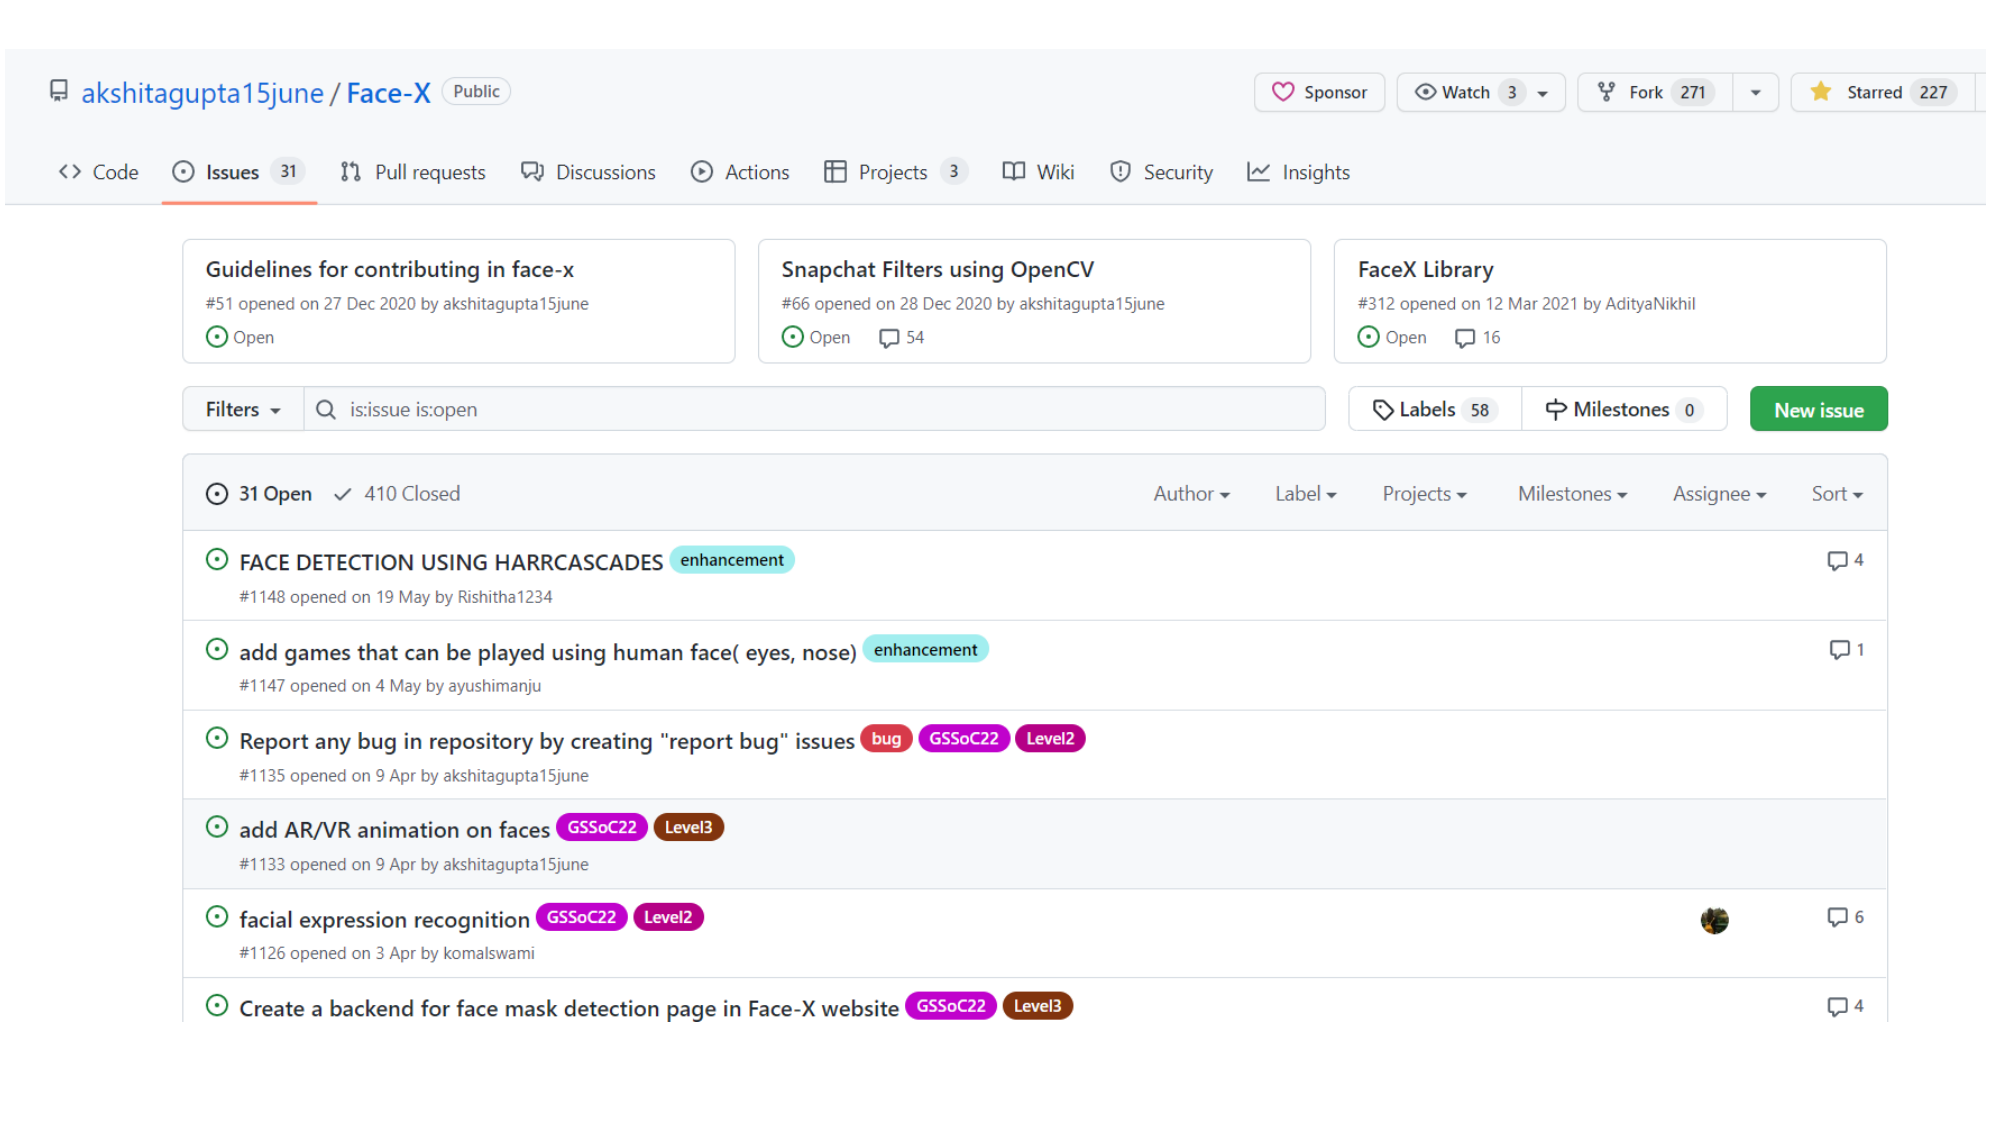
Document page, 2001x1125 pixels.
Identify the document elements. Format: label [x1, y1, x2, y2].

picture [4, 49, 1986, 1022]
